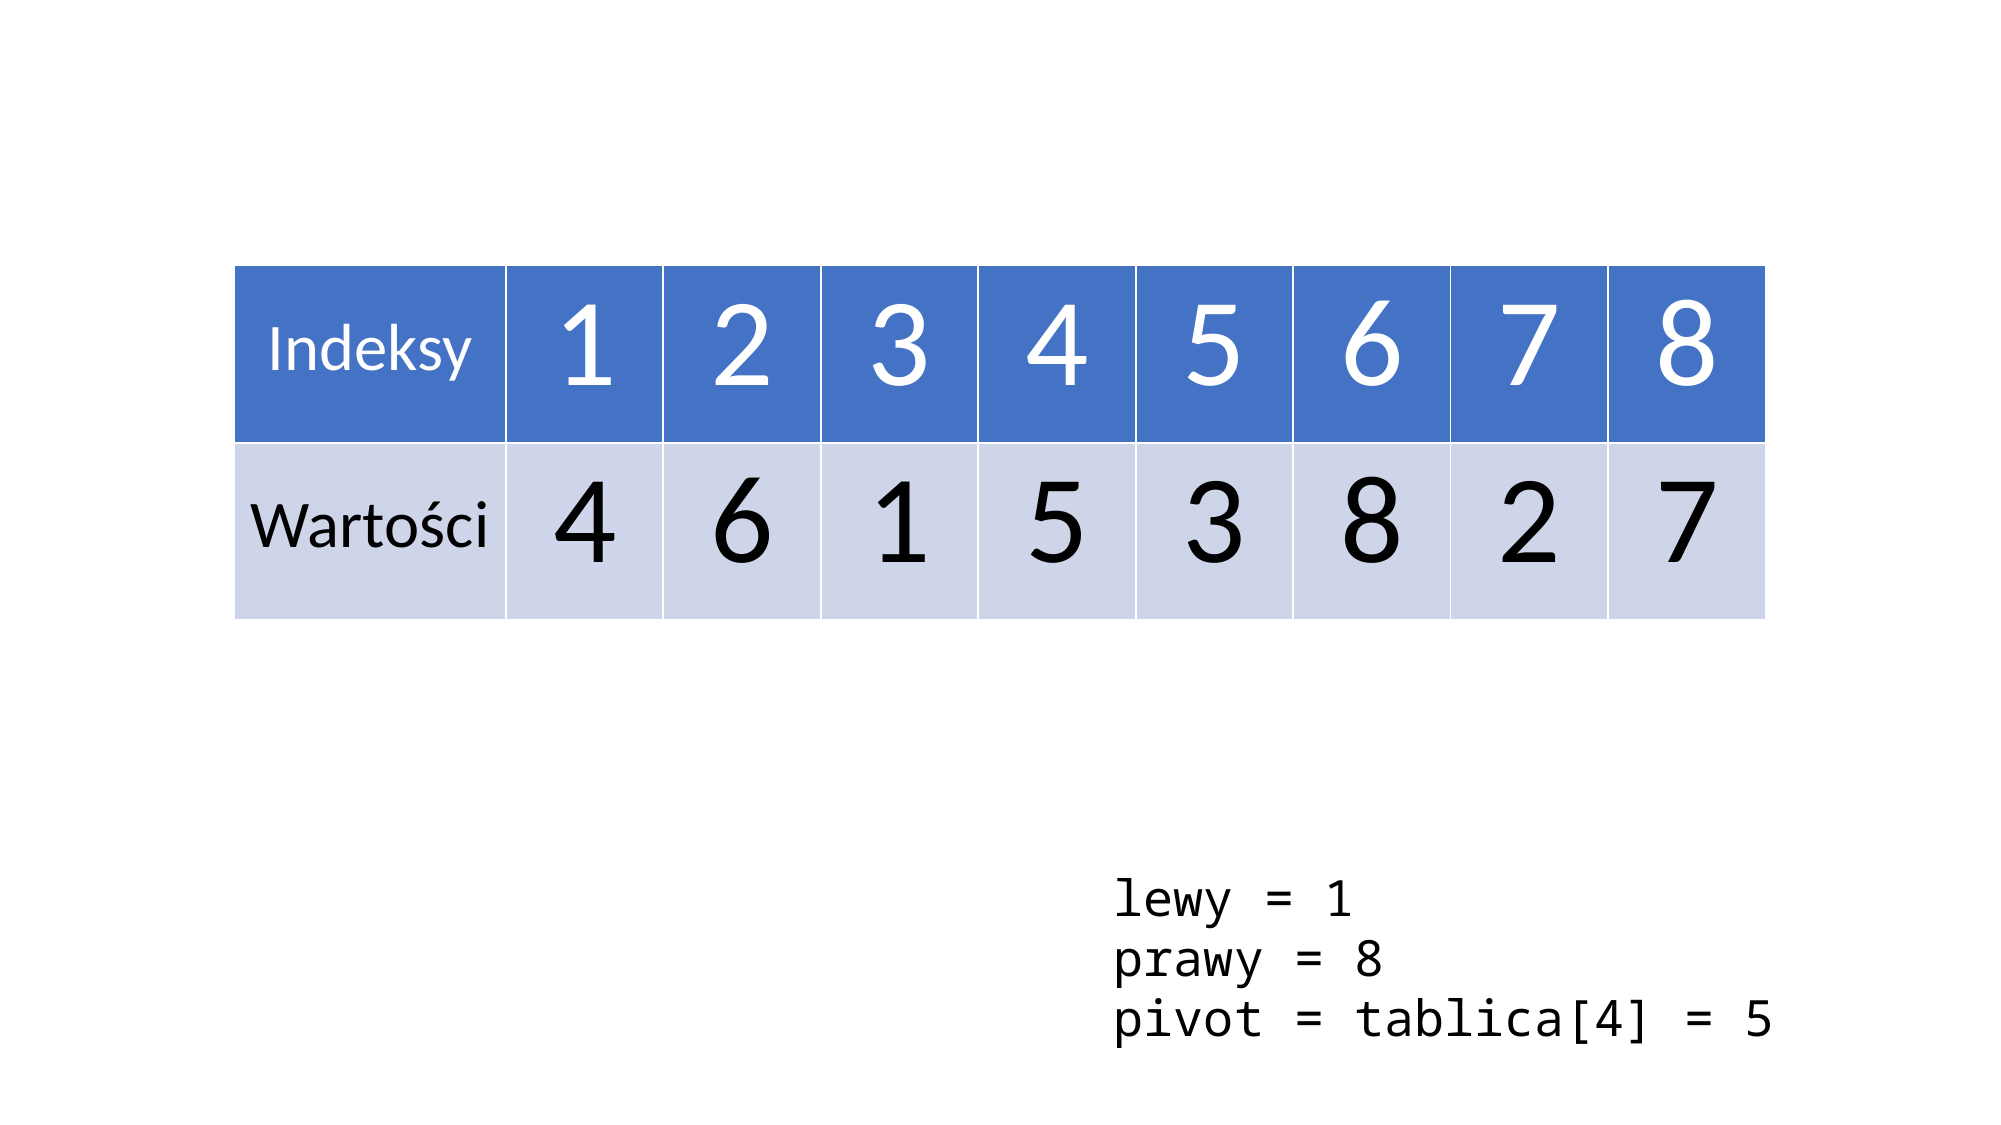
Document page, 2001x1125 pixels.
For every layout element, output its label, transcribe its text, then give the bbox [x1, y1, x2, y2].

table_cell 1 [822, 444, 977, 619]
table_cell 6 [664, 444, 820, 619]
table_header Indeksy [235, 266, 505, 442]
table_header 7 [1451, 266, 1607, 442]
table_header 1 [507, 266, 662, 442]
table_header 6 [1294, 266, 1450, 442]
table_cell 7 [1609, 444, 1765, 619]
text_box lewy = 1 prawy = 8 pivot = tablica[4] = 5 [1099, 859, 1789, 1055]
table_header 2 [664, 266, 820, 442]
table_cell 8 [1294, 444, 1450, 619]
table_cell 2 [1451, 444, 1607, 619]
table_header 3 [822, 266, 977, 442]
table_header 4 [979, 266, 1135, 442]
table_cell 3 [1137, 444, 1292, 619]
table_cell 5 [979, 444, 1135, 619]
table_header 8 [1609, 266, 1765, 442]
table_cell 4 [507, 444, 662, 619]
table_header 5 [1137, 266, 1292, 442]
table_cell Wartości [235, 444, 505, 619]
